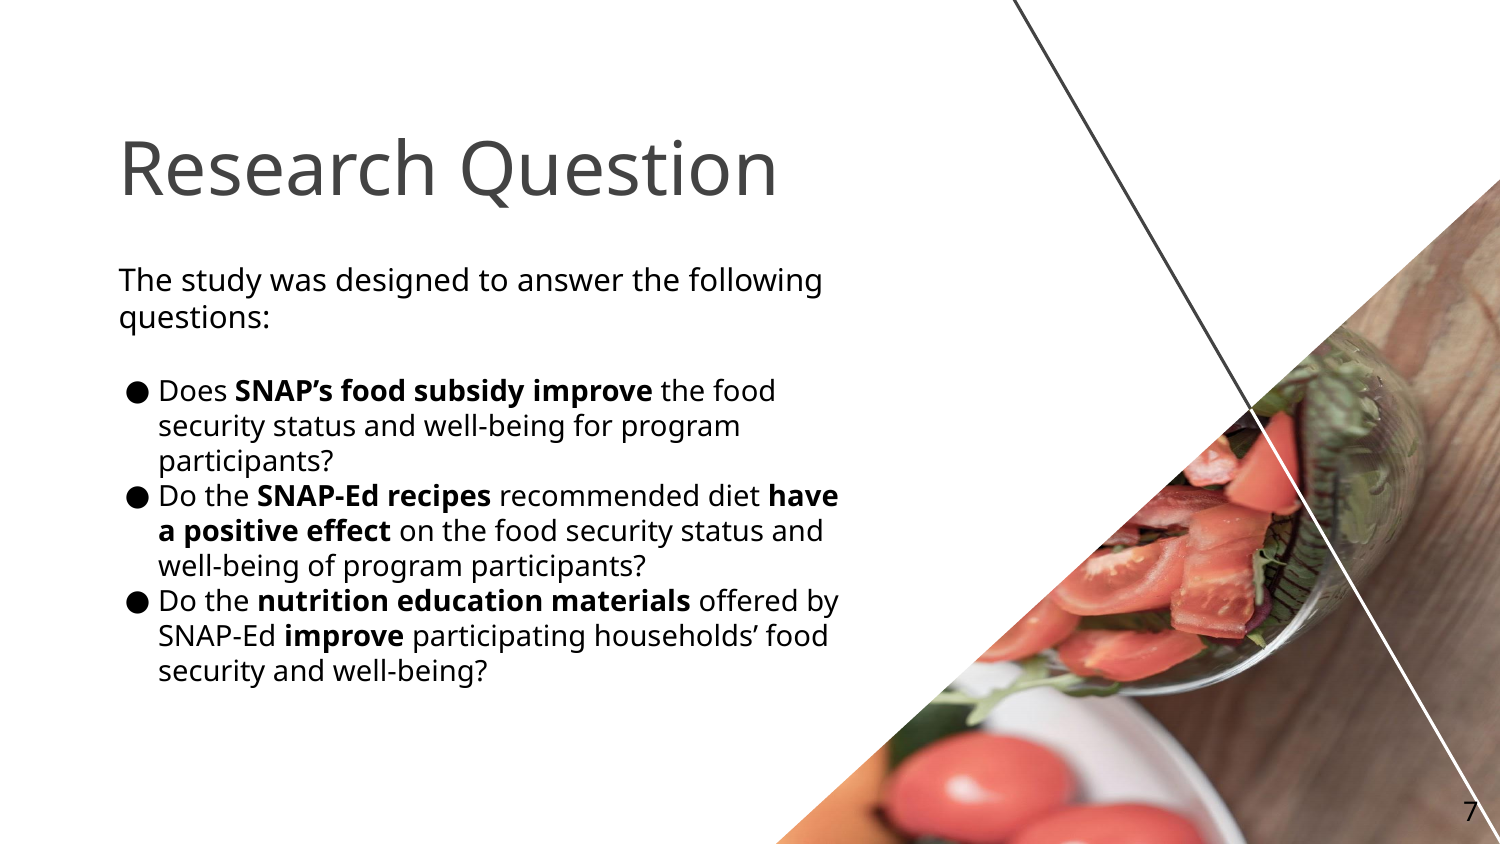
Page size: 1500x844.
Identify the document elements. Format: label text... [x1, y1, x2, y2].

picture [776, 147, 1500, 844]
subtitle The study was designed to answer the following questions: Does SNAP’s food subsidy improve the food security status and well-being for program participants? Do the SNAP-Ed recipes recommended diet have a positive effect on the food security status and well-being of program participants? Do the nutrition education materials offered by SNAP-Ed improve participating households’ food security and well-being? [118, 315, 800, 706]
title Research Question [118, 72, 872, 258]
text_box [1250, 408, 1500, 844]
